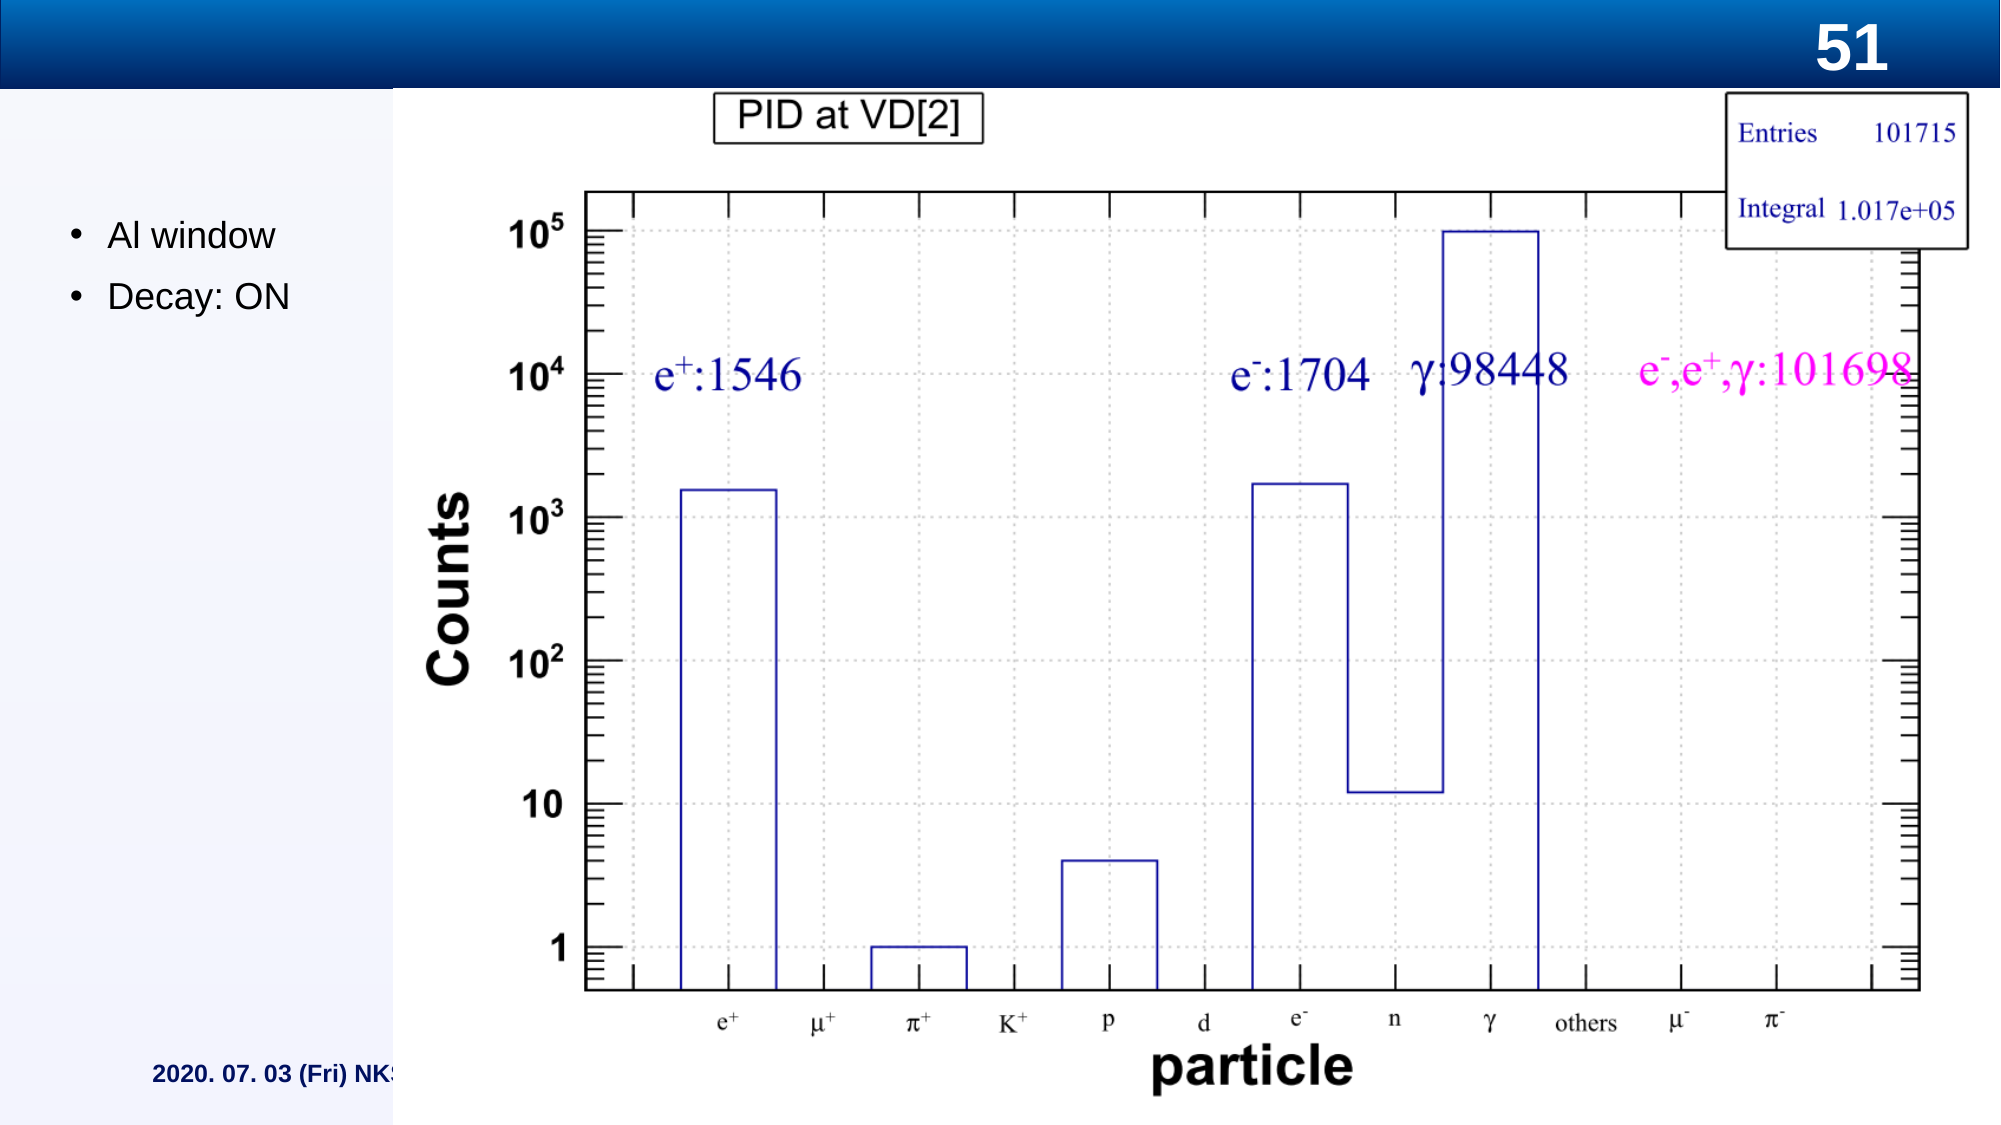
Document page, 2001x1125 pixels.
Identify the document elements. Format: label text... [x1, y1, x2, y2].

slide_number 2020. 07. 03 (Fri) NKS2 meeting [137, 1042, 393, 1103]
picture [393, 88, 2000, 1125]
list Al window Decay: ON [55, 208, 393, 1024]
